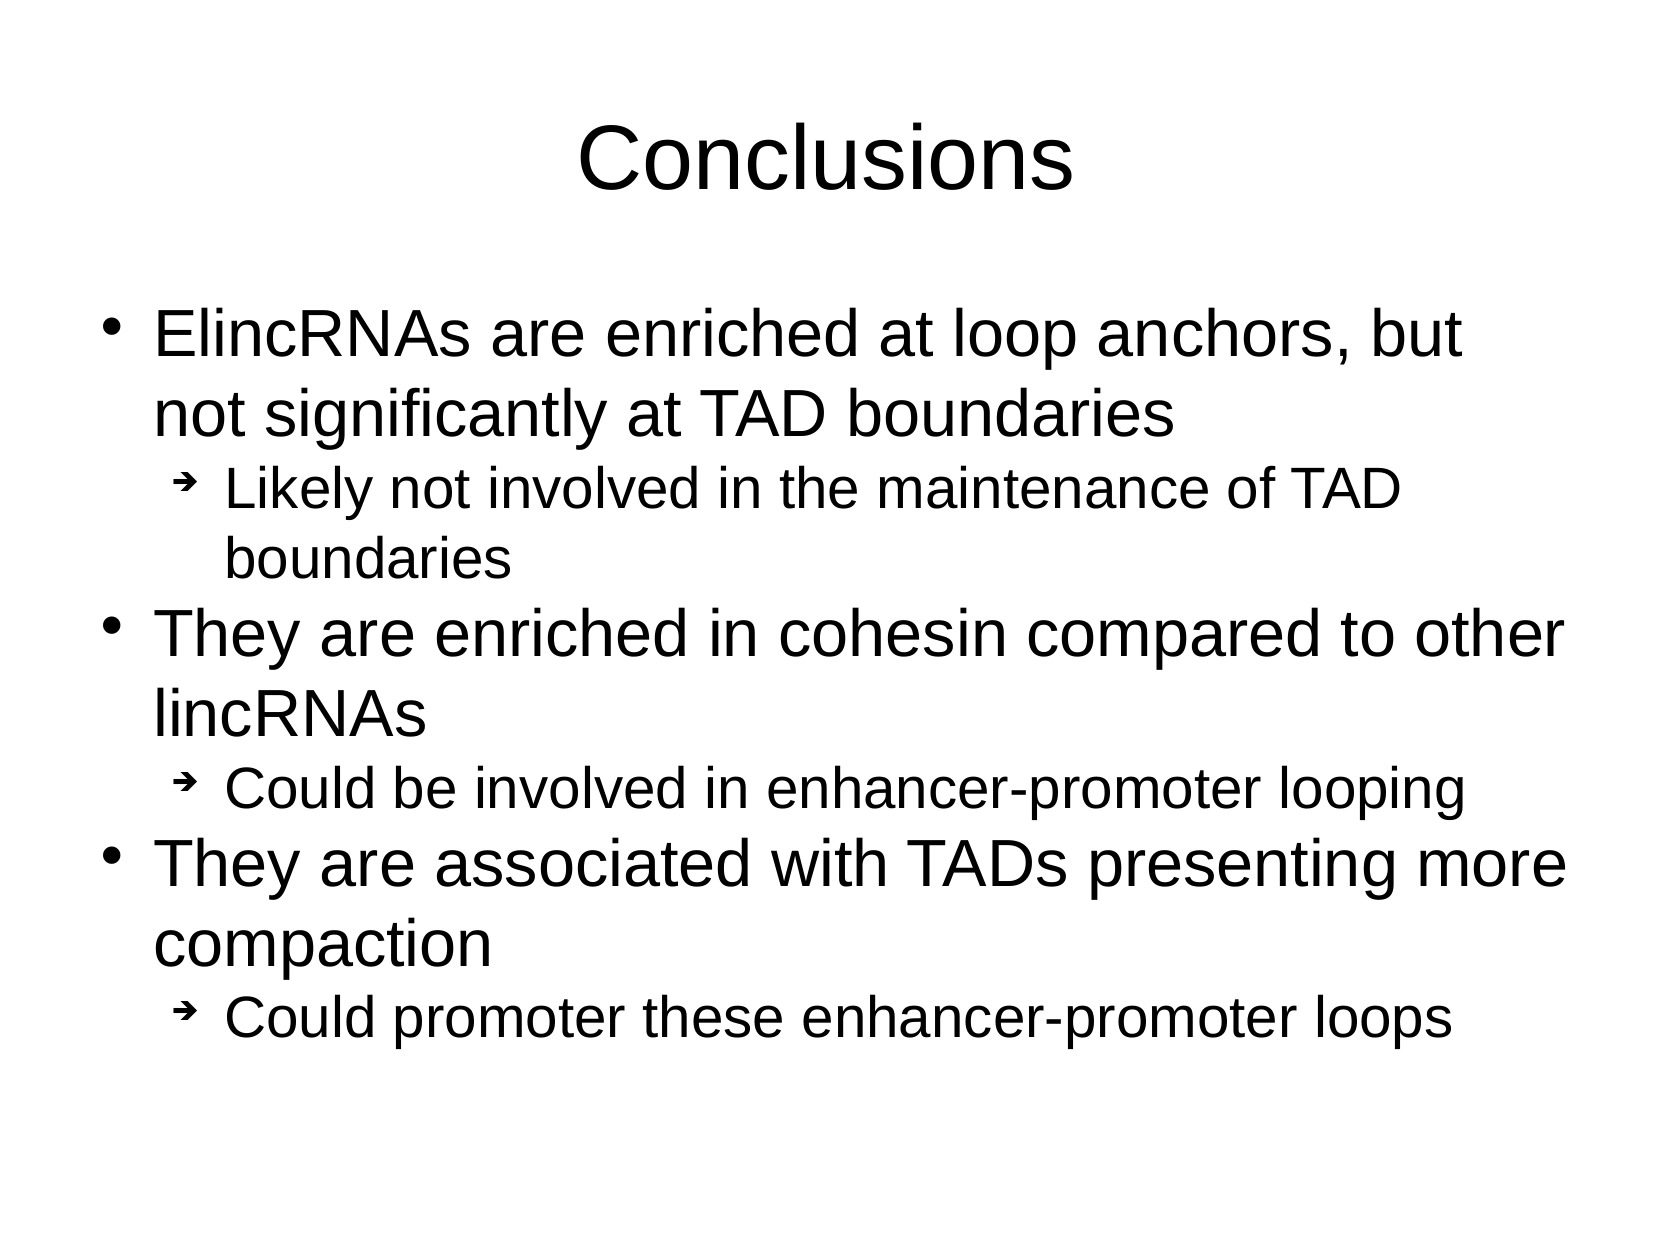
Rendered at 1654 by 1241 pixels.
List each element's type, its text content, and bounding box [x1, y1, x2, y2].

text_box ElincRNAs are enriched at loop anchors, but not significantly at TAD boundaries Likely not involved in the maintenance of TAD boundaries They are enriched in cohesin compared to other lincRNAs Could be involved in enhancer-promoter looping They are associated with TADs presenting more compaction Could promoter these enhancer-promoter loops [82, 289, 1571, 1134]
text_box Conclusions [82, 49, 1571, 256]
